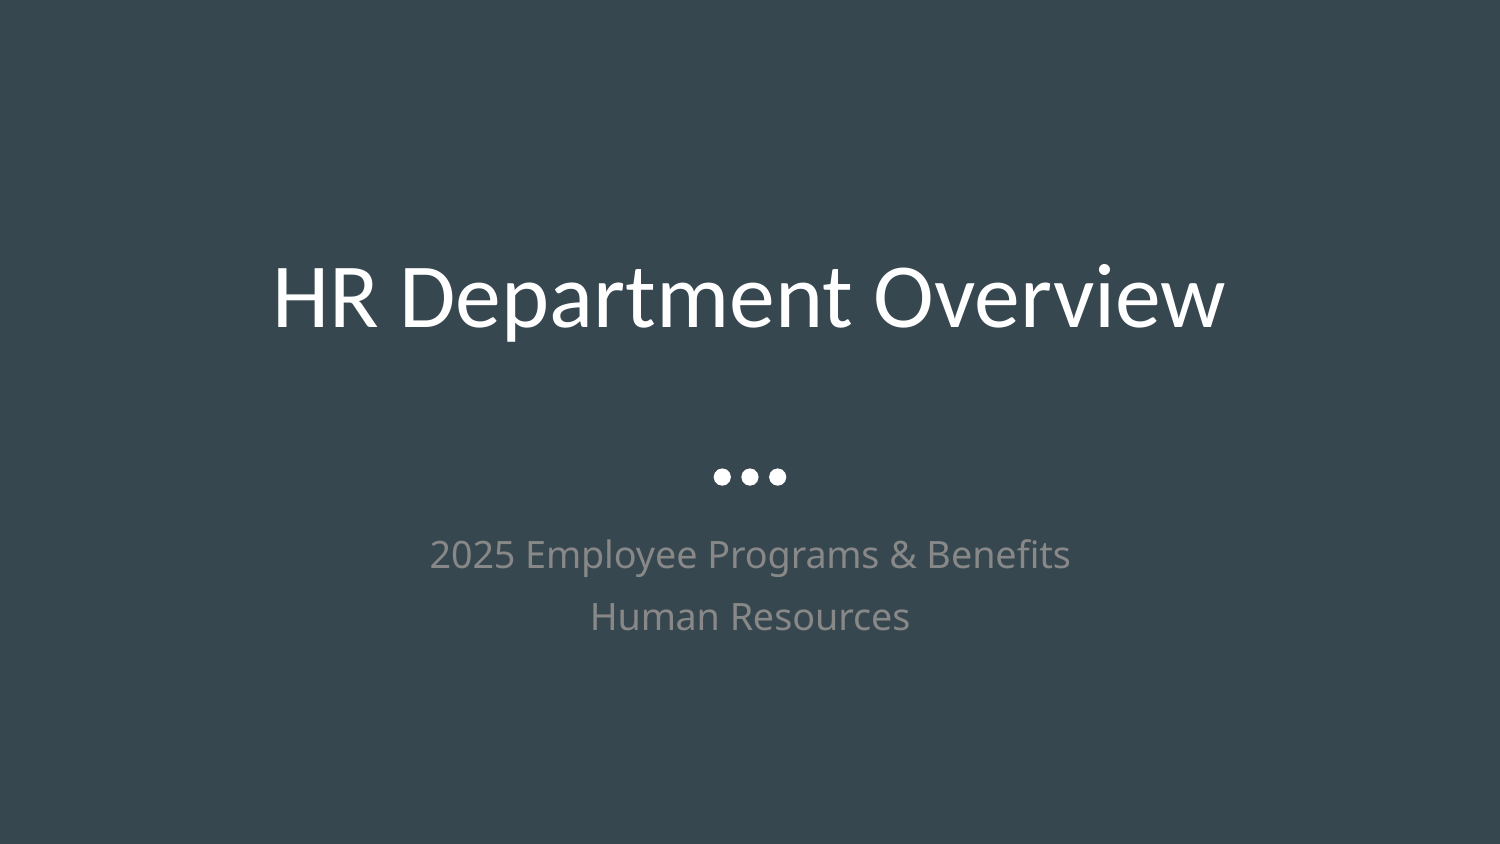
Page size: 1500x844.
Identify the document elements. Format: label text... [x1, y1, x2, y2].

title HR Department Overview [110, 162, 1390, 447]
subtitle 2025 Employee Programs & Benefits Human Resources [110, 520, 1390, 651]
